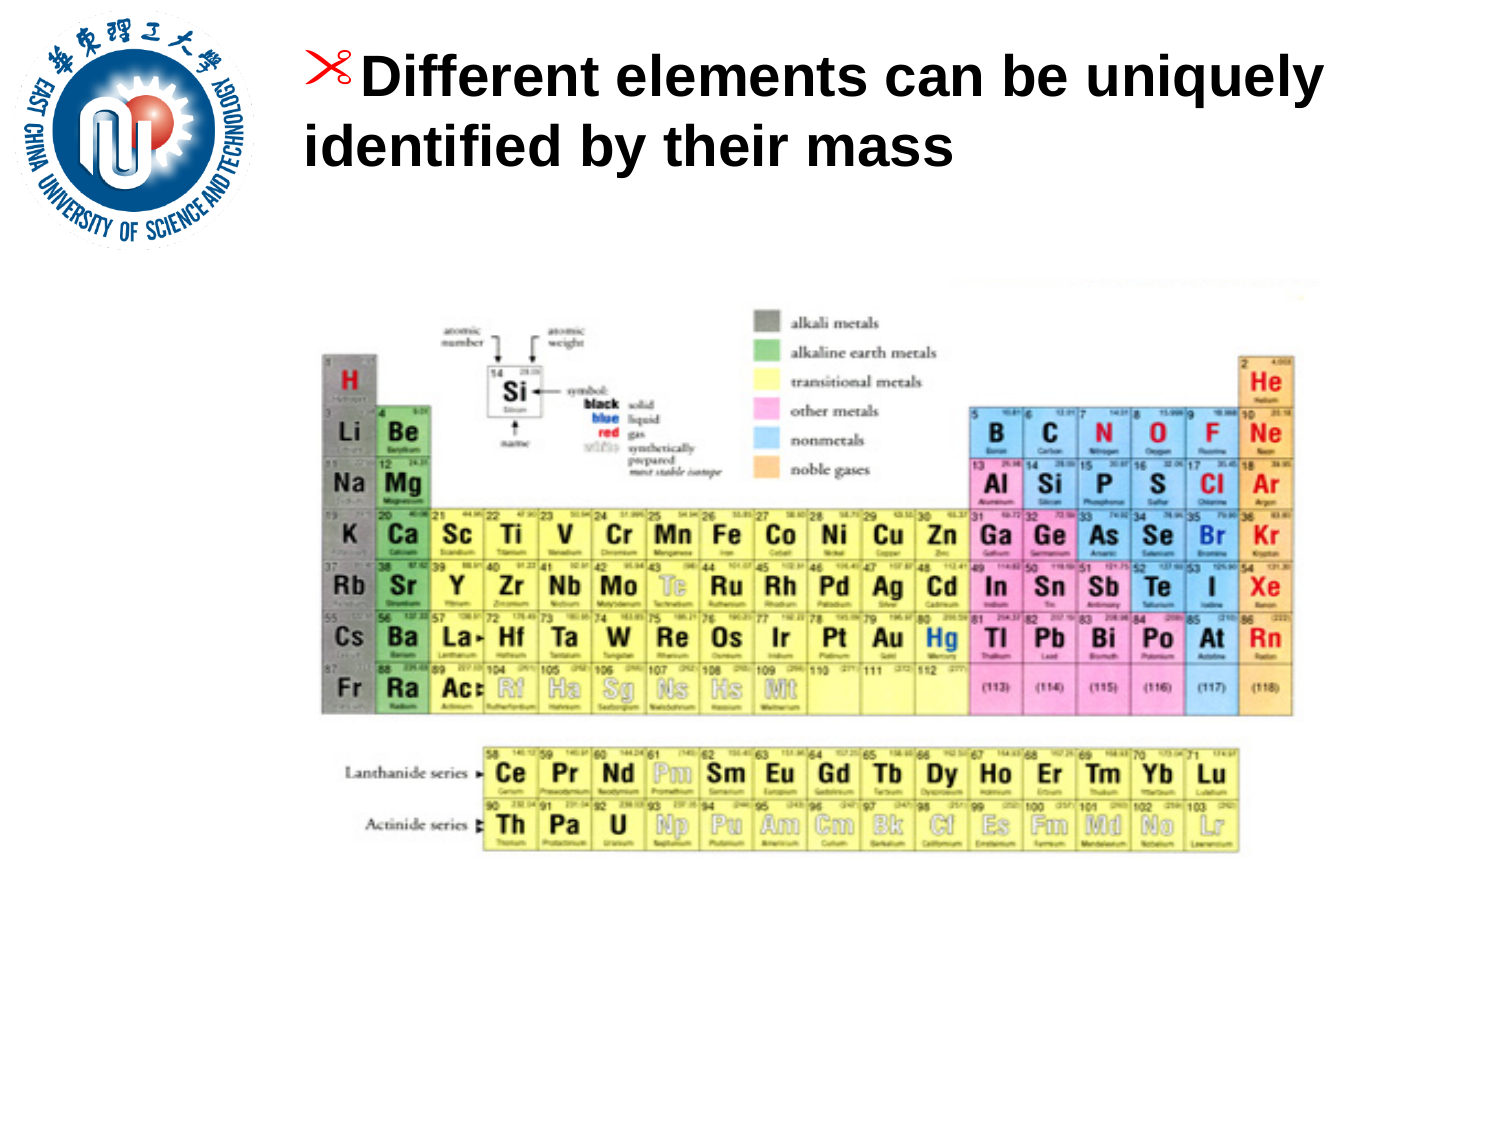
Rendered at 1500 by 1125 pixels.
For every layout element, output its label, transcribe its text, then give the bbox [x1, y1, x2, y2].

text_box Different elements can be uniquely identified by their mass [289, 30, 1427, 246]
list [265, 278, 1366, 887]
picture [13, 9, 254, 250]
